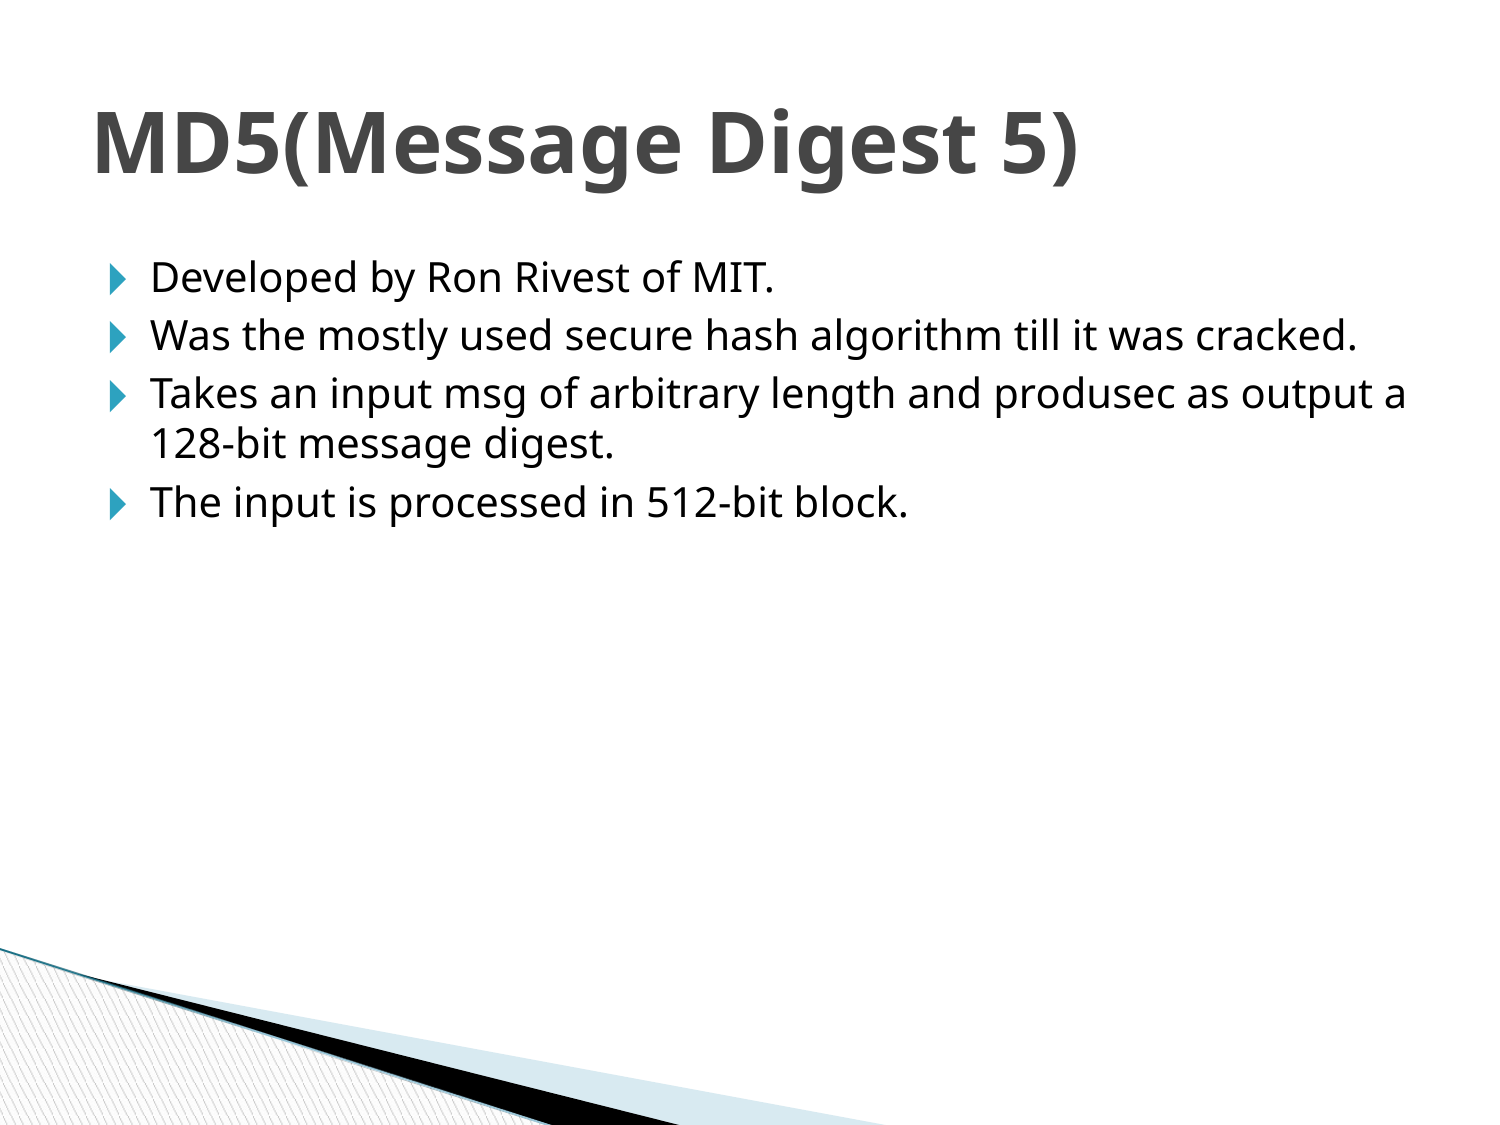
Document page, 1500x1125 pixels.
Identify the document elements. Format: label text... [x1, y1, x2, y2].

title MD5(Message Digest 5) [75, 45, 1425, 233]
picture [0, 947, 559, 1125]
list Developed by Ron Rivest of MIT. Was the mostly used secure hash algorithm till it was cracked. Takes an input msg of arbitrary length and produsec as output a 128-bit message digest. The input is processed in 512-bit block. [75, 242, 1425, 986]
